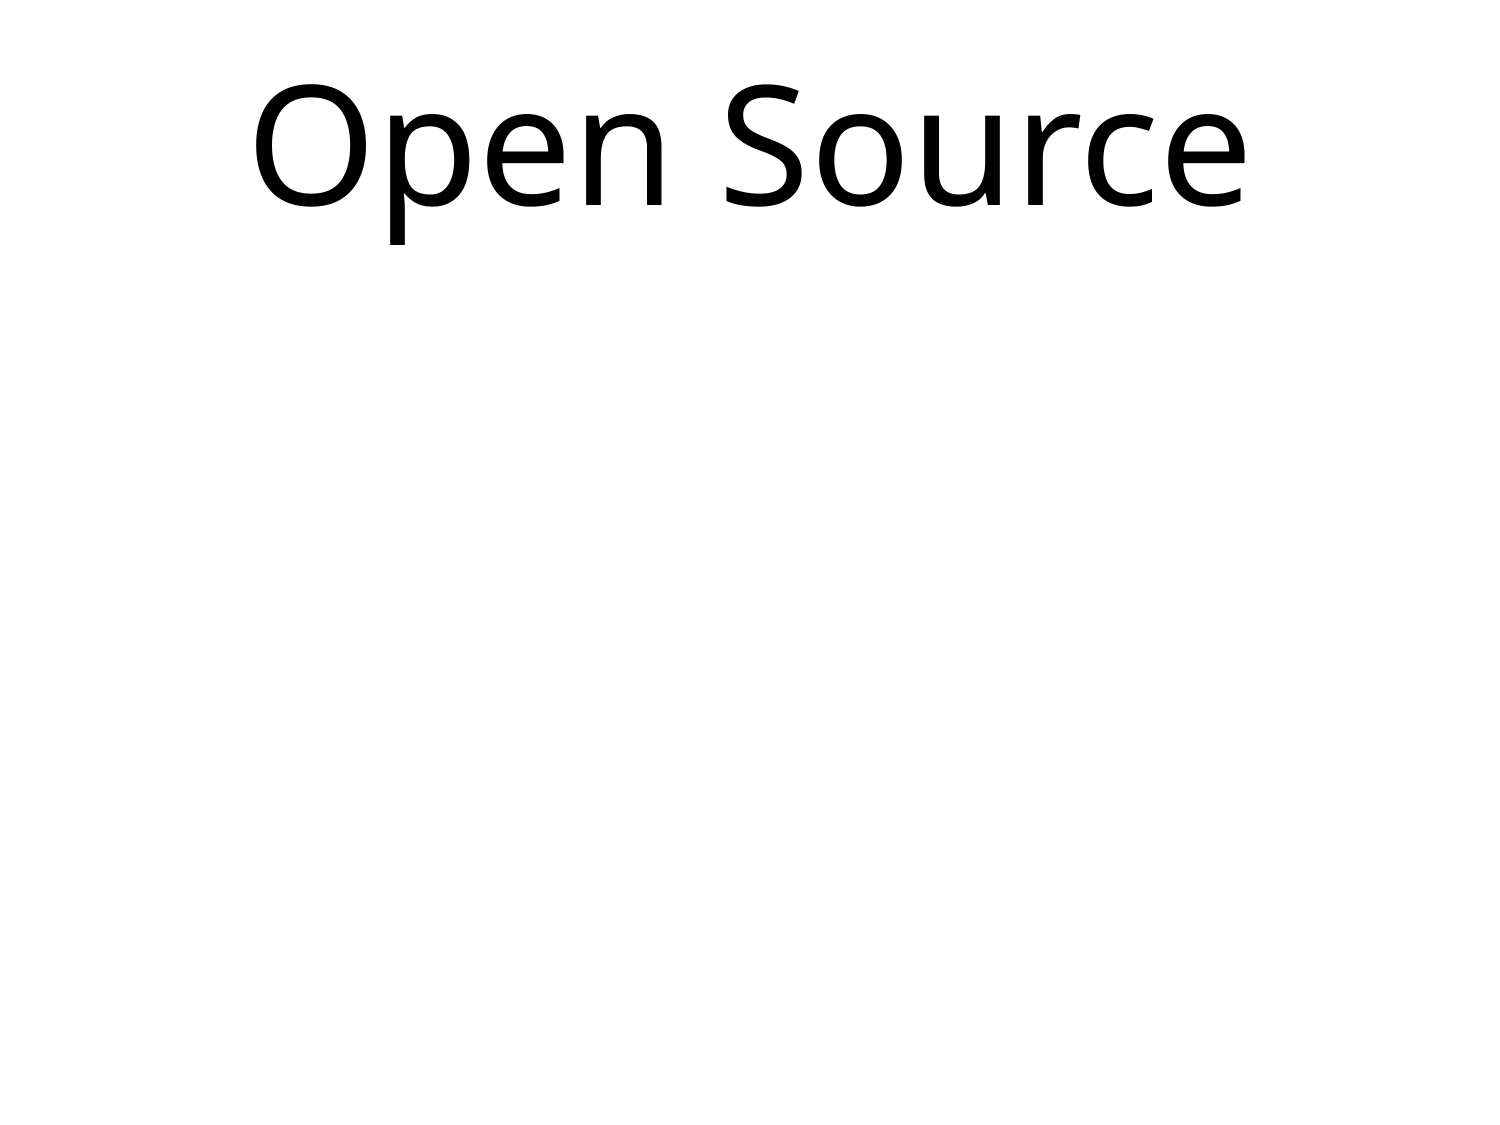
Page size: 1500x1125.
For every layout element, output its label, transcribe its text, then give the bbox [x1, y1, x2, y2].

title Open Source [75, 45, 1425, 233]
